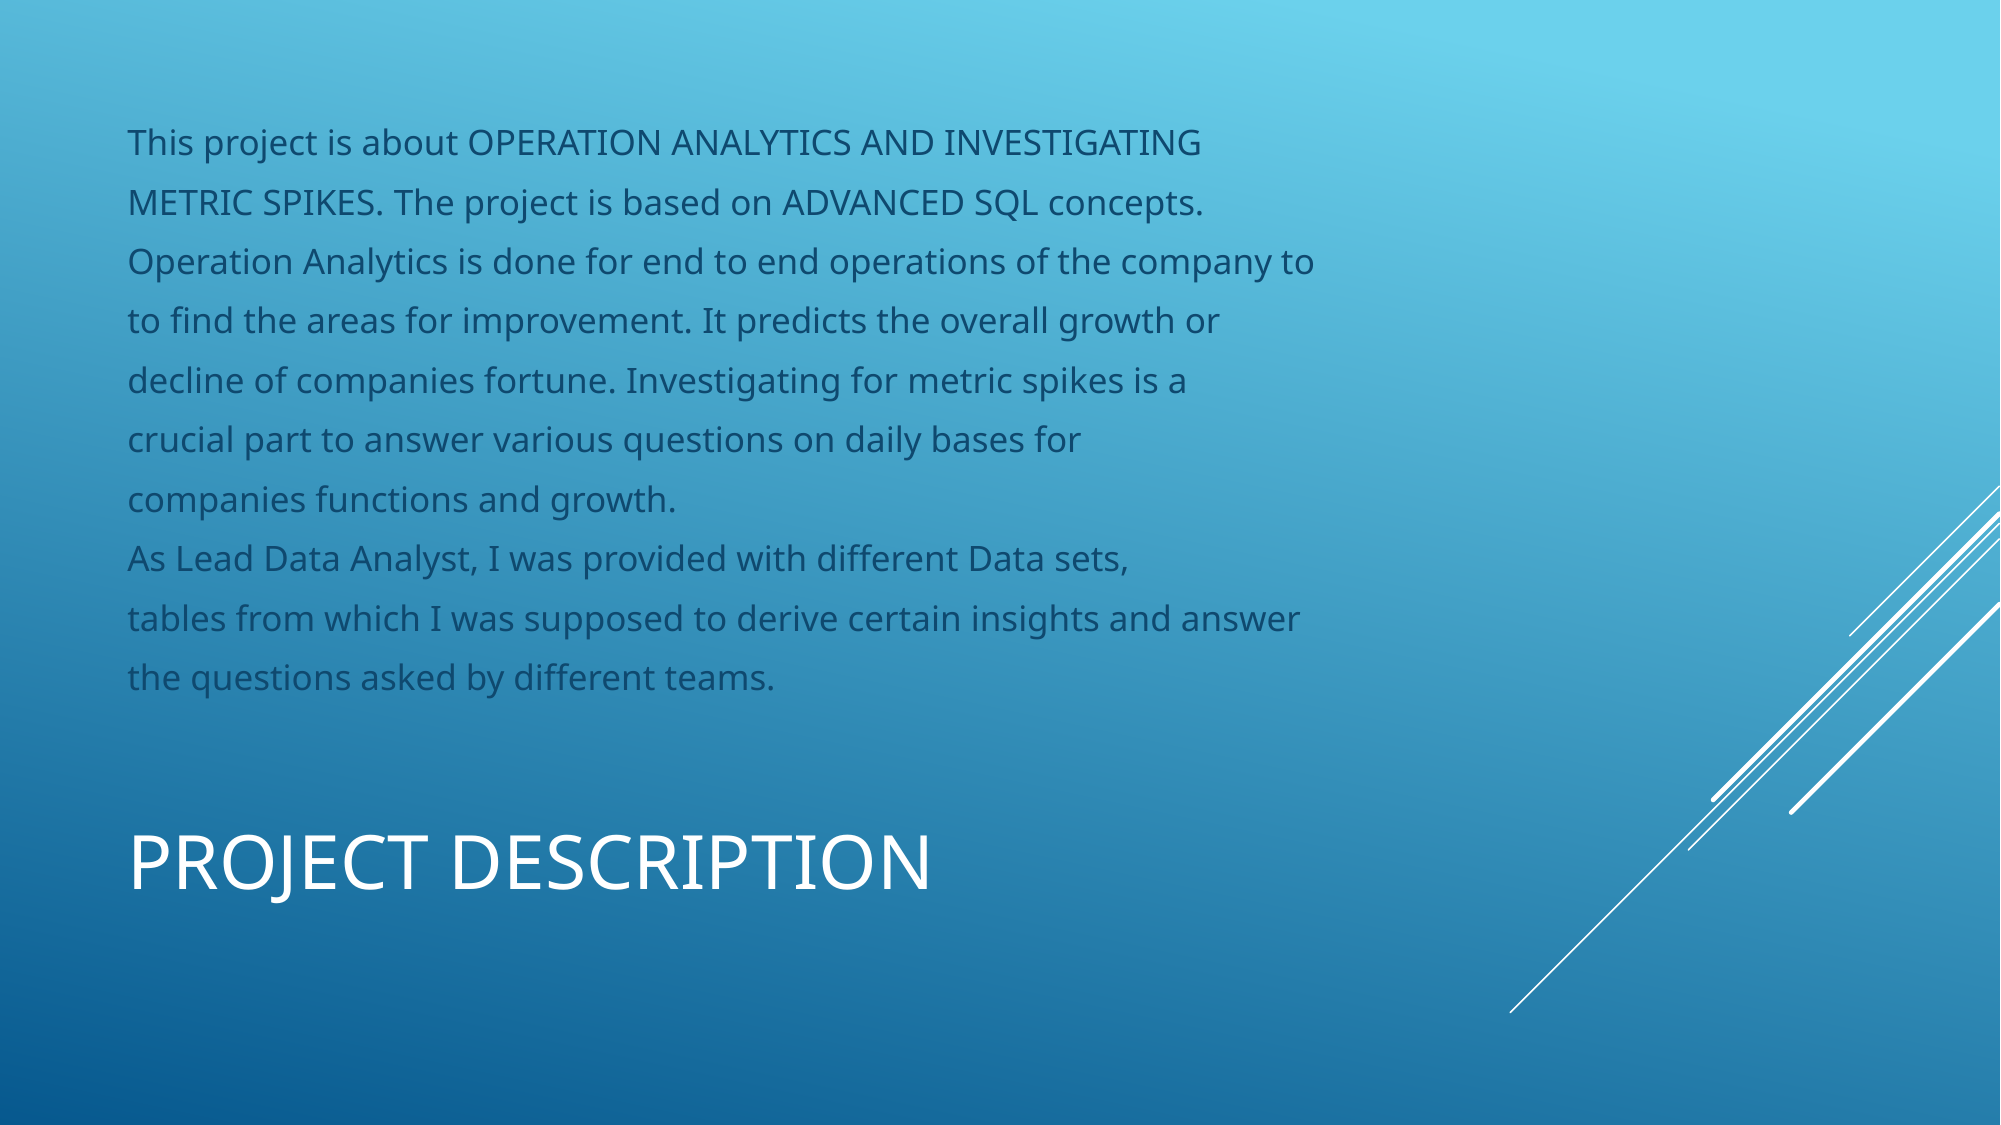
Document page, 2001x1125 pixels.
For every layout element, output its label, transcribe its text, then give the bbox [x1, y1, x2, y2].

list This project is about OPERATION ANALYTICS AND INVESTIGATING METRIC SPIKES. The project is based on ADVANCED SQL concepts. Operation Analytics is done for end to end operations of the company to to find the areas for improvement. It predicts the overall growth or decline of companies fortune. Investigating for metric spikes is a crucial part to answer various questions on daily bases for companies functions and growth. As Lead Data Analyst, I was provided with different Data sets, tables from which I was supposed to derive certain insights and answer the questions asked by different teams. [112, 112, 1513, 706]
title Project Description [112, 736, 1513, 984]
